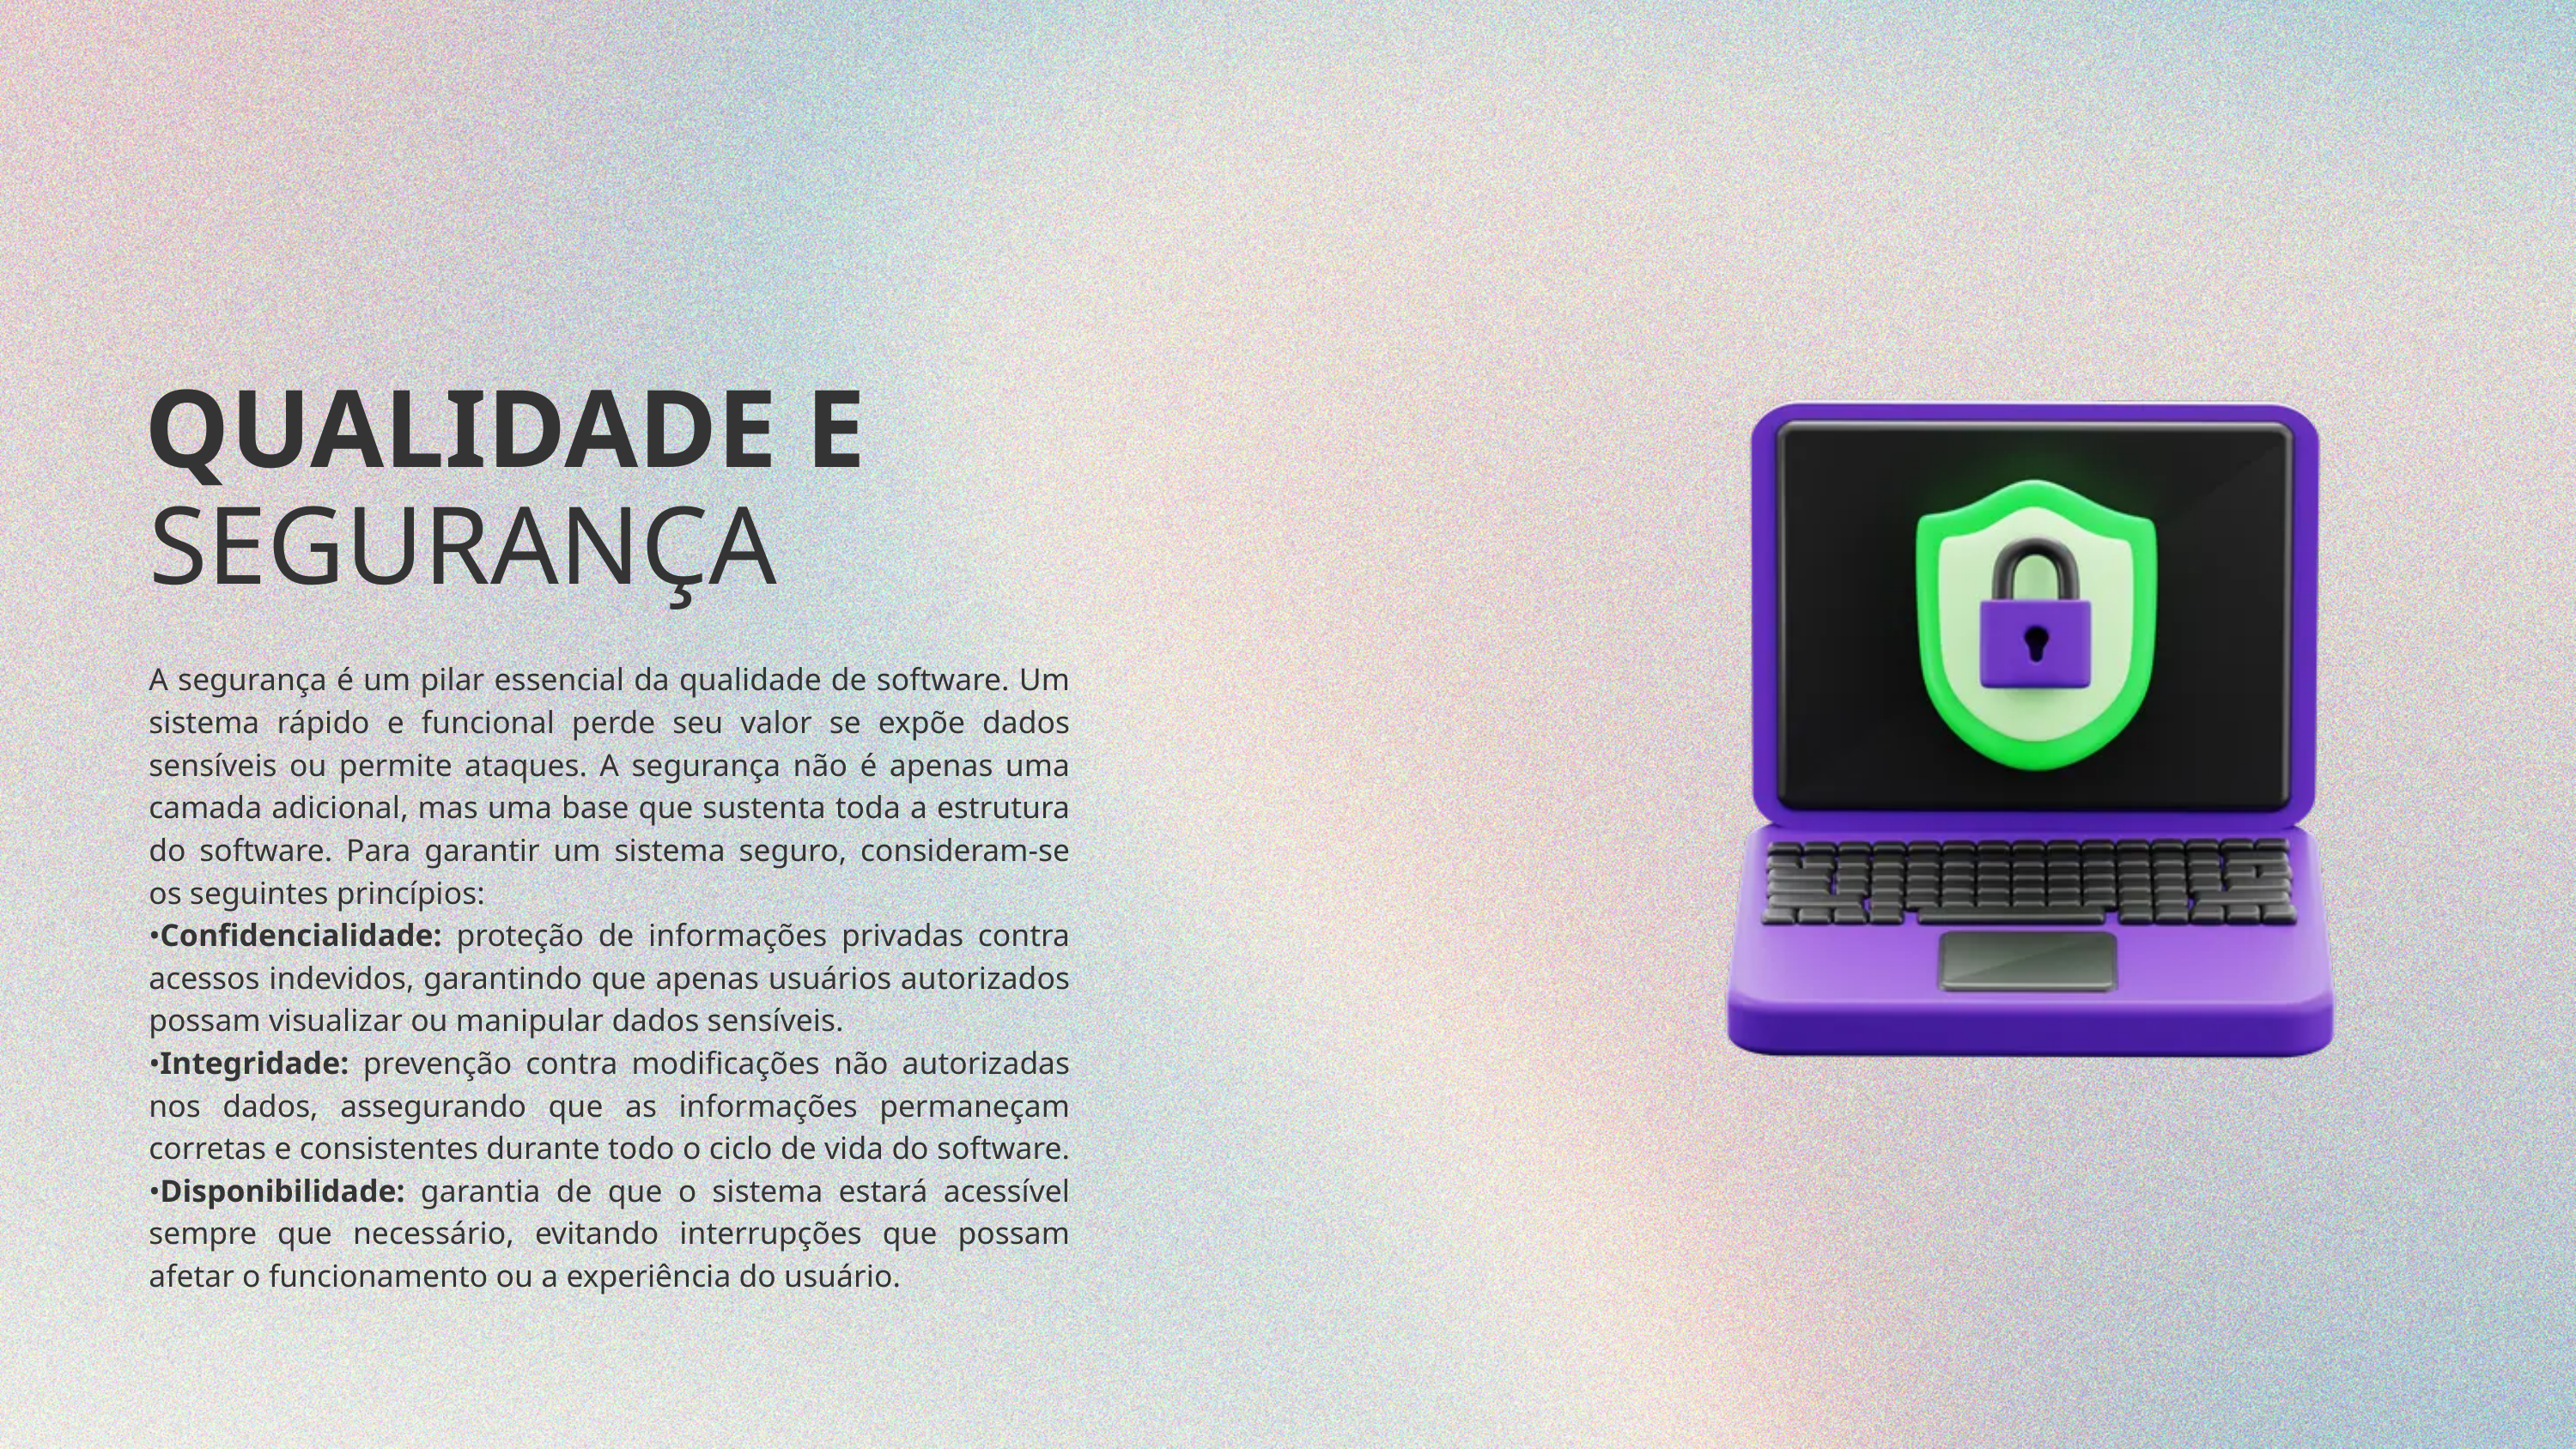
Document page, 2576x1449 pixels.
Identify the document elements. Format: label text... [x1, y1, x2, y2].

text_box A segurança é um pilar essencial da qualidade de software. Um sistema rápido e funcional perde seu valor se expõe dados sensíveis ou permite ataques. A segurança não é apenas uma camada adicional, mas uma base que sustenta toda a estrutura do software. Para garantir um sistema seguro, consideram-se os seguintes princípios: •Confidencialidade: proteção de informações privadas contra acessos indevidos, garantindo que apenas usuários autorizados possam visualizar ou manipular dados sensíveis. •Integridade: prevenção contra modificações não autorizadas nos dados, assegurando que as informações permaneçam corretas e consistentes durante todo o ciclo de vida do software. •Disponibilidade: garantia de que o sistema estará acessível sempre que necessário, evitando interrupções que possam afetar o funcionamento ou a experiência do usuário. [149, 654, 1071, 1294]
text_box QUALIDADE E [144, 338, 1141, 489]
text_box [1637, 327, 2432, 1121]
text_box [0, 0, 2576, 1449]
text_box SEGURANÇA [149, 455, 1145, 606]
